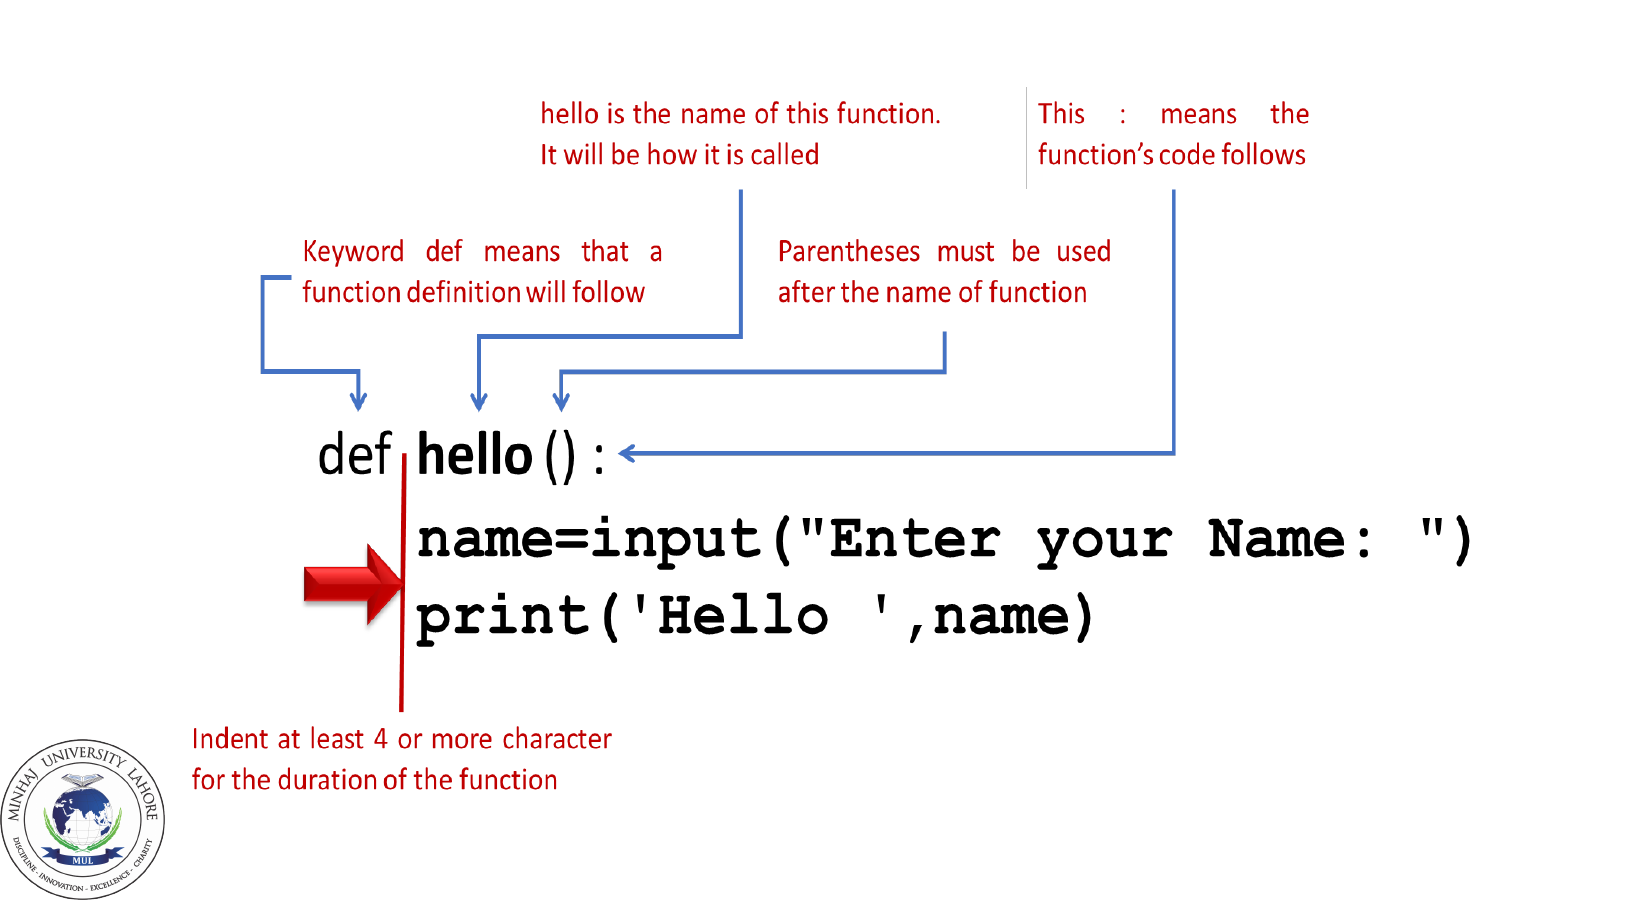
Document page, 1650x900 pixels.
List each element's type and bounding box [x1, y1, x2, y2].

picture [173, 81, 1477, 819]
picture [0, 739, 165, 900]
